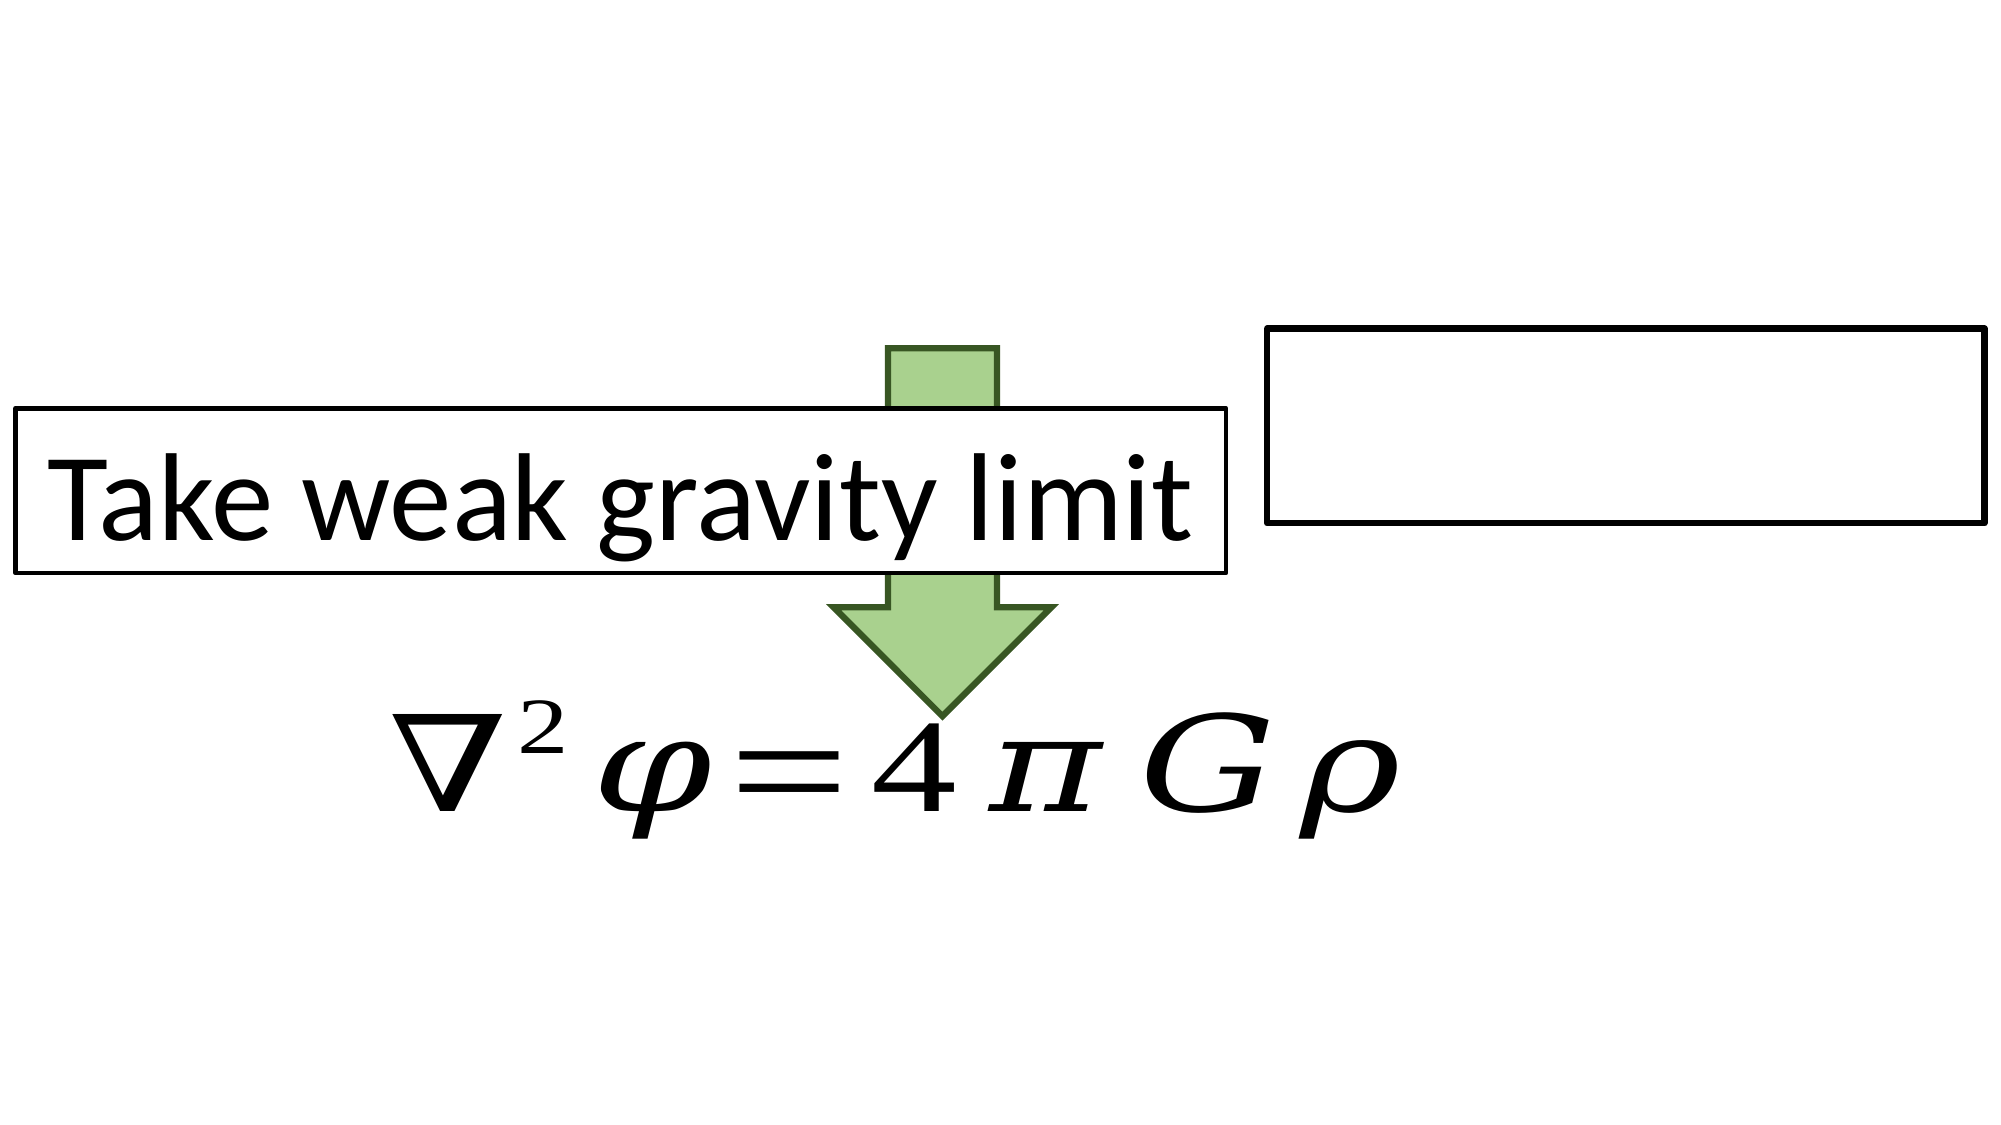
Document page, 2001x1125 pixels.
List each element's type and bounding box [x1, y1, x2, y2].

text_box [15, 348, 1226, 717]
